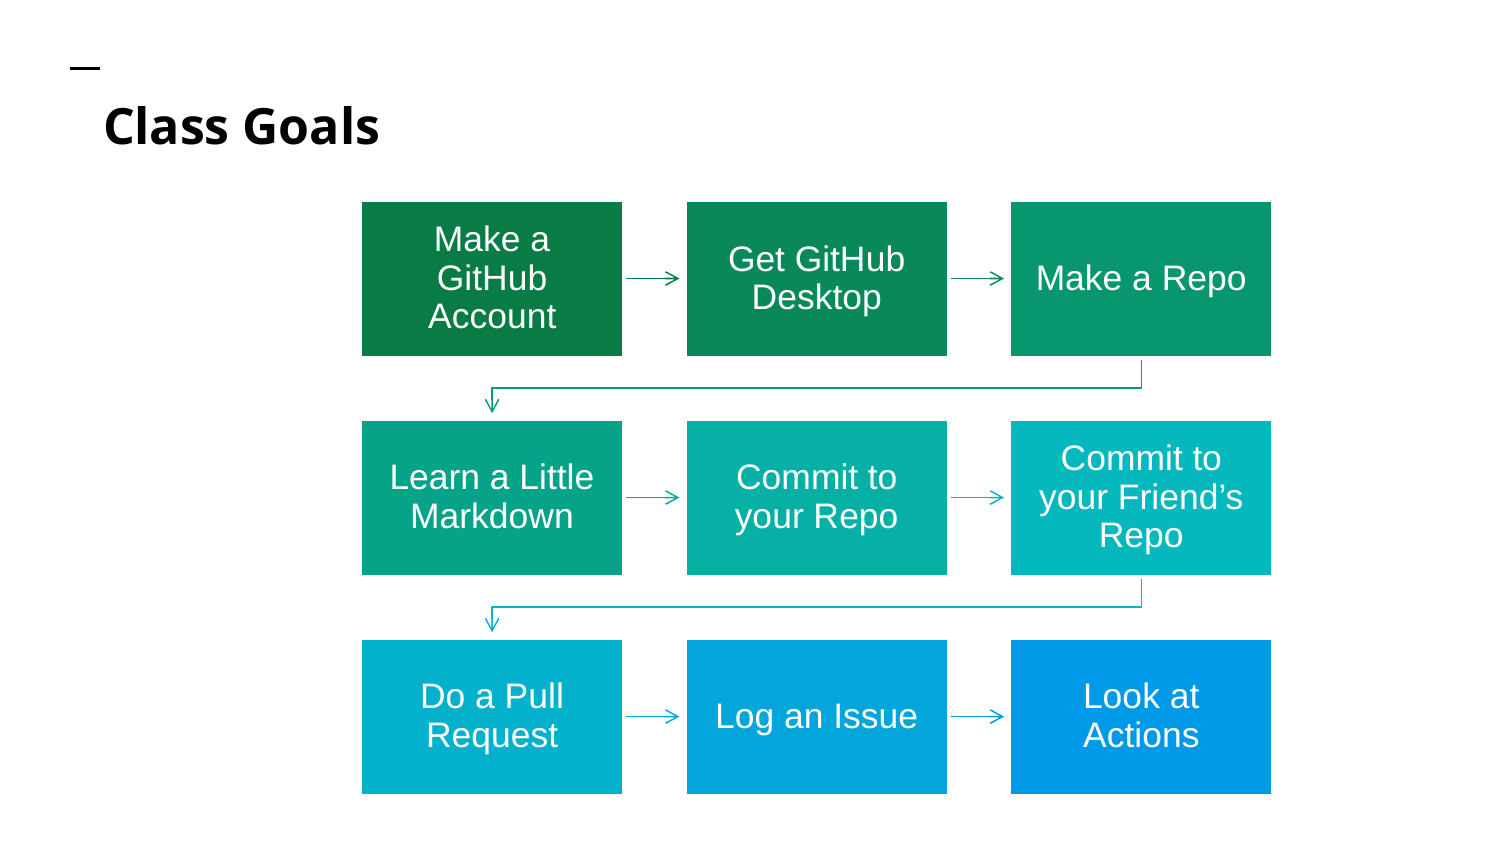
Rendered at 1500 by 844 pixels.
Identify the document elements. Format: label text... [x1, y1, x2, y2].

title Class Goals [88, 46, 549, 171]
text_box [279, 198, 1354, 797]
